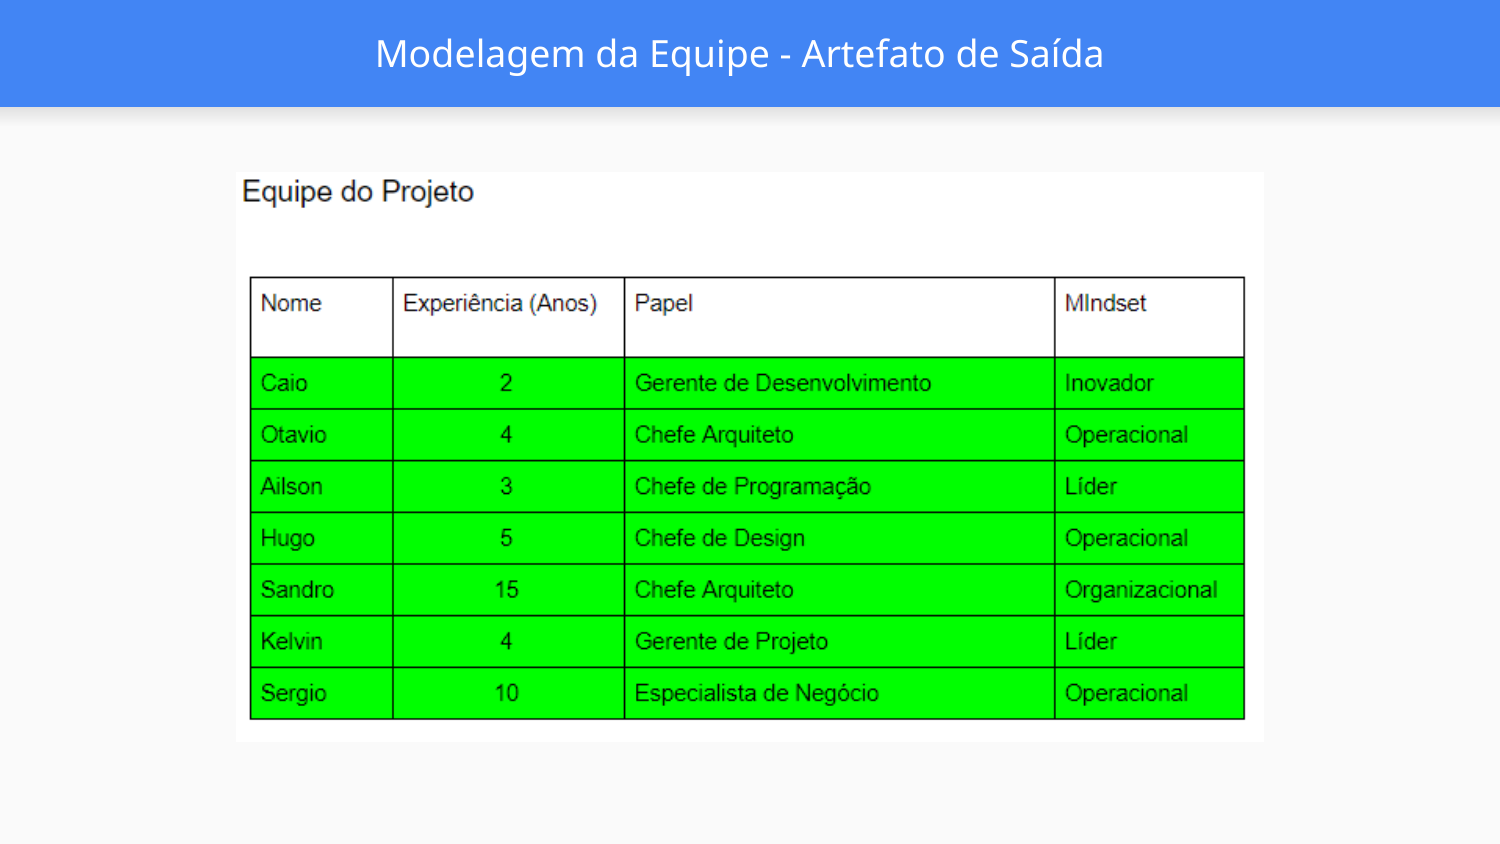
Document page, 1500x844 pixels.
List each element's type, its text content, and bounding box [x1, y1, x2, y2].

title Modelagem da Equipe - Artefato de Saída [16, 2, 1464, 102]
picture [236, 172, 1264, 742]
